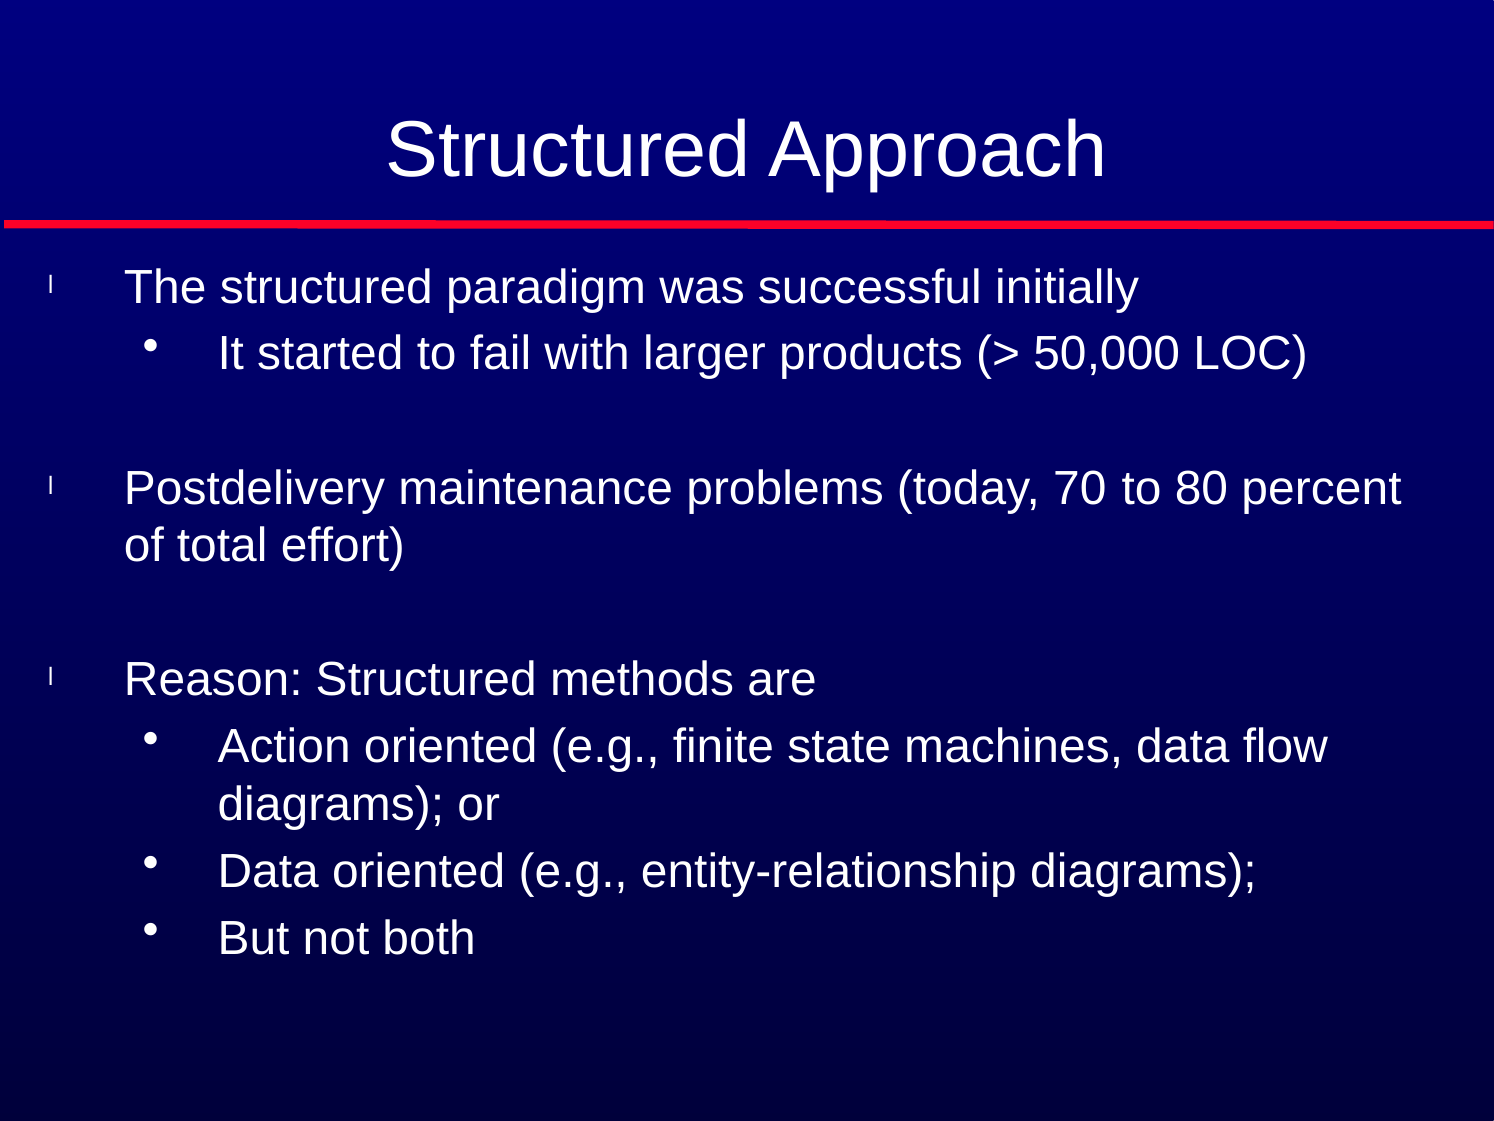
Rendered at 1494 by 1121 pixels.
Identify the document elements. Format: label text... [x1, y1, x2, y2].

list The structured paradigm was successful initially It started to fail with larger products (> 50,000 LOC) Postdelivery maintenance problems (today, 70 to 80 percent of total effort) Reason: Structured methods are Action oriented (e.g., finite state machines, data flow diagrams); or Data oriented (e.g., entity-relationship diagrams); But not both [32, 247, 1460, 1121]
title Structured Approach [108, 49, 1385, 201]
